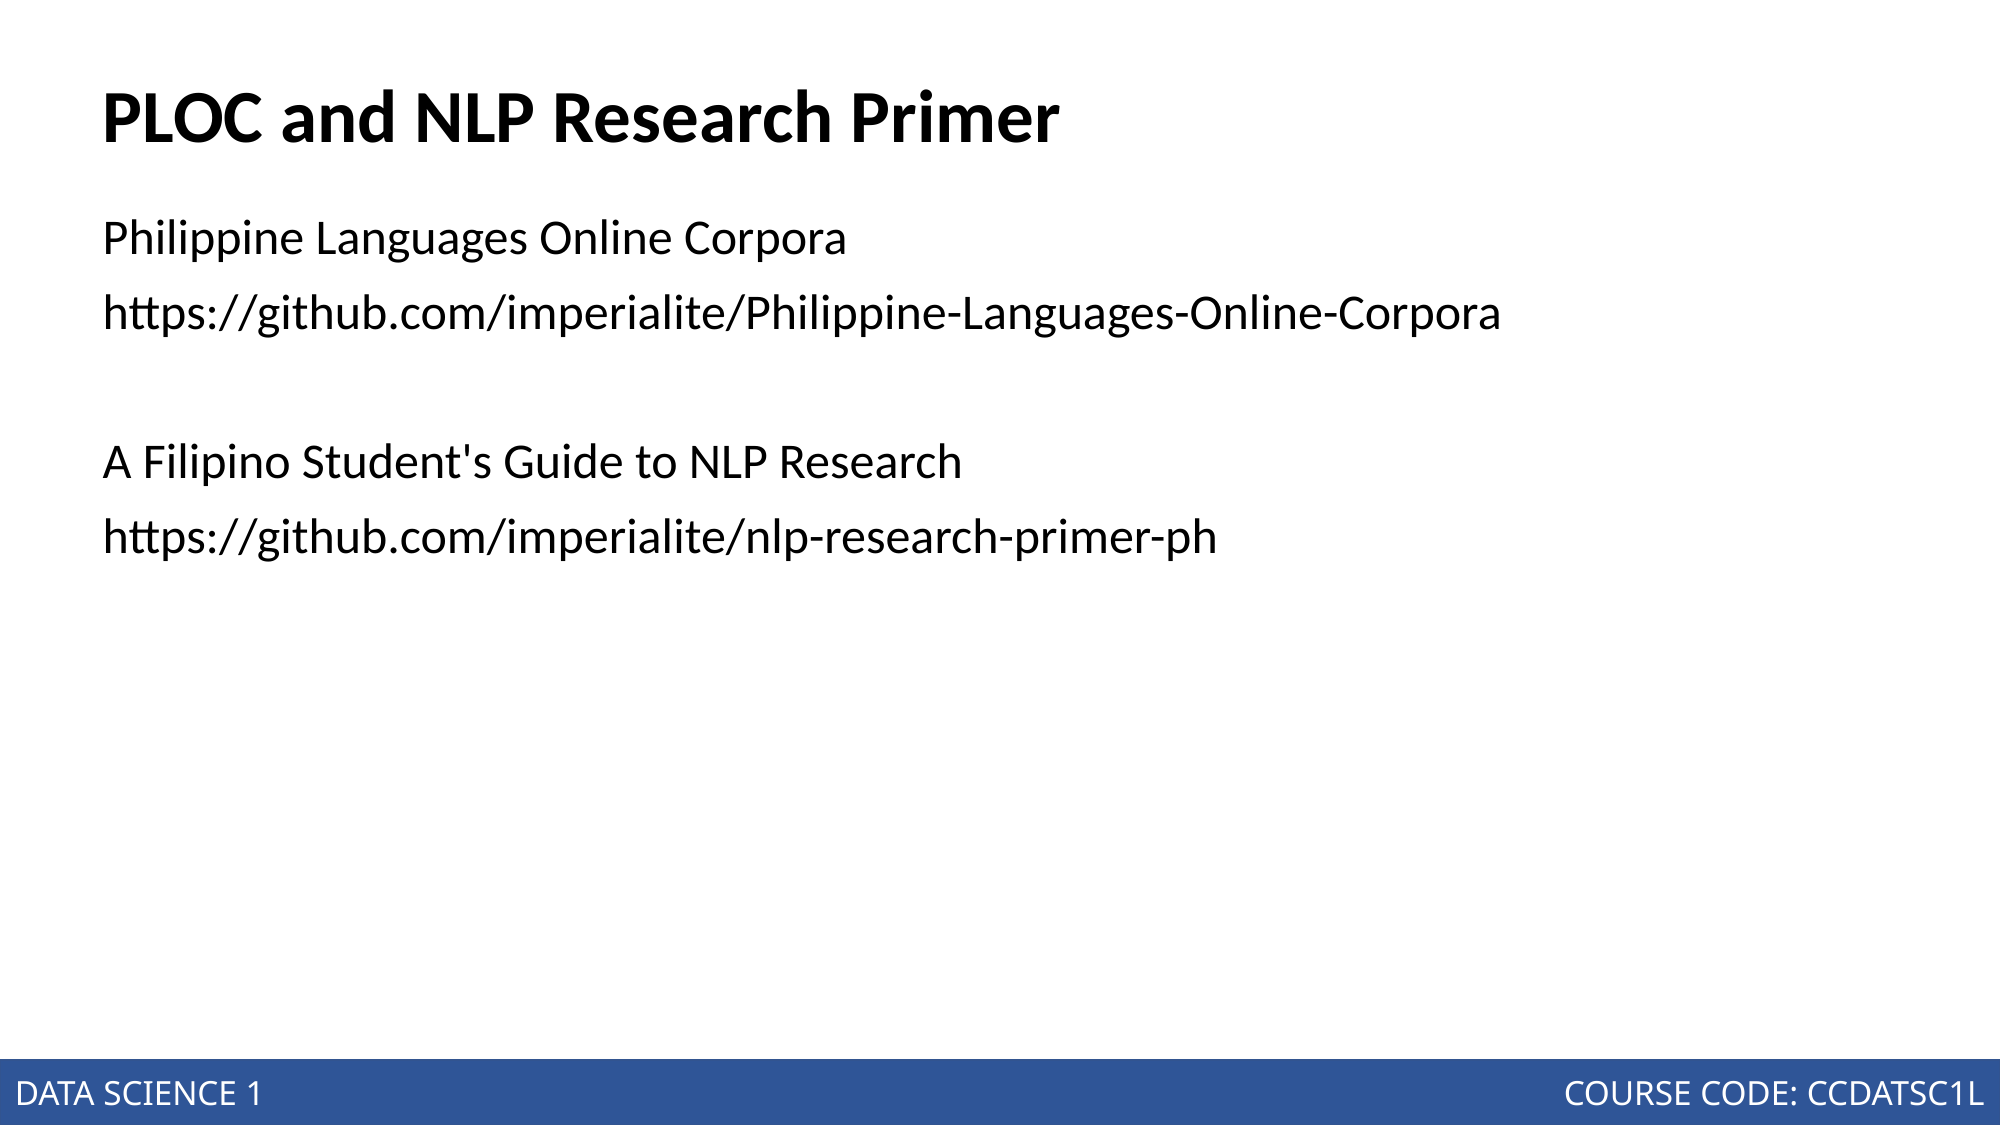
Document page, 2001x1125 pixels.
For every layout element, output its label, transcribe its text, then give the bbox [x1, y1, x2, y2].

text_box DATA SCIENCE 1 [0, 1064, 595, 1120]
text_box COURSE CODE: CCDATSC1L [1516, 1064, 2000, 1120]
text_box [0, 1059, 2000, 1125]
title PLOC and NLP Research Primer [87, 59, 1935, 177]
list Philippine Languages Online Corpora https://github.com/imperialite/Philippine-Languages-Online-Corpora A Filipino Student's Guide to NLP Research https://github.com/imperialite/nlp-research-primer-ph [87, 203, 1935, 1014]
